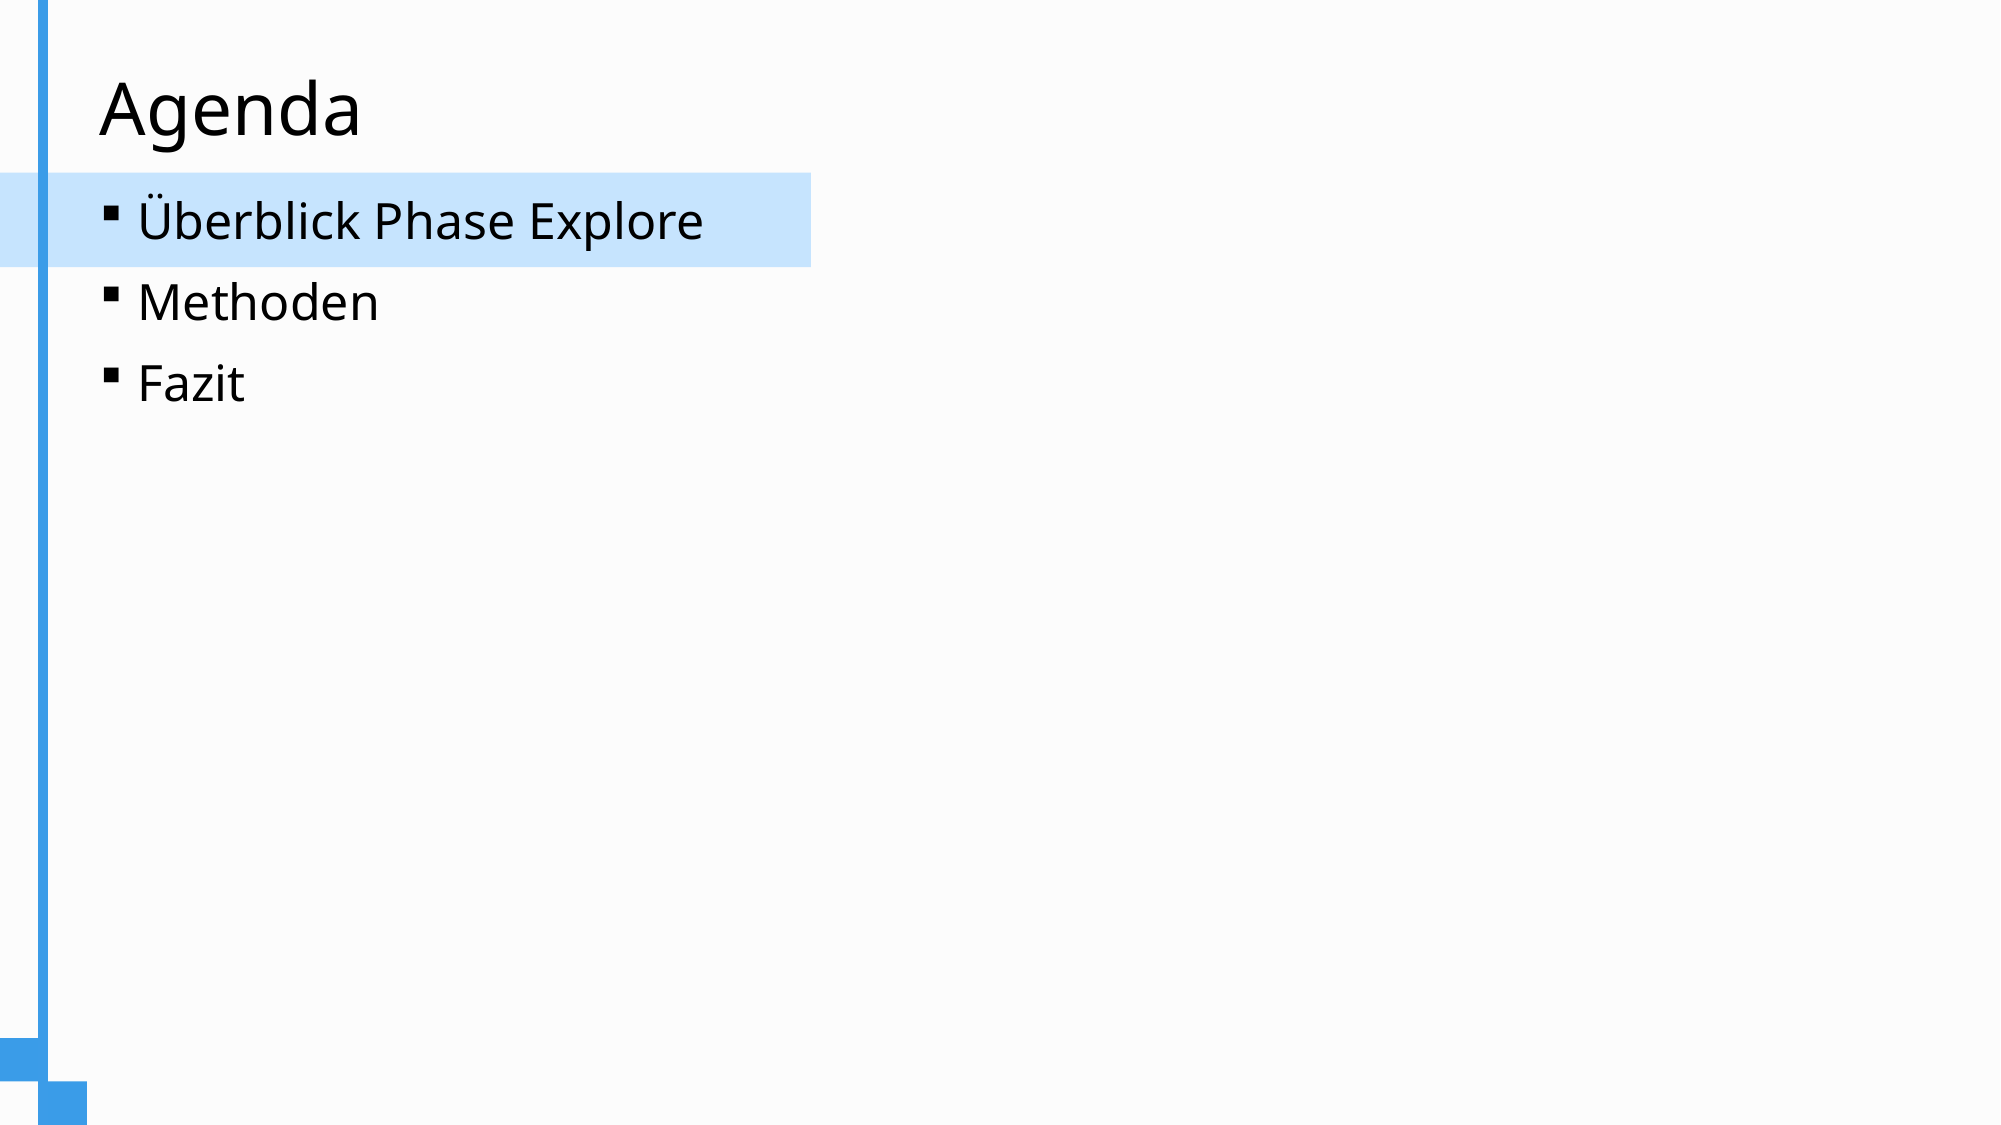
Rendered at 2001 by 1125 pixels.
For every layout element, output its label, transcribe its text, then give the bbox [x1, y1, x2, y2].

text_box [0, 172, 38, 268]
text_box [48, 172, 812, 268]
title Agenda [84, 64, 1810, 132]
list Überblick Phase Explore Methoden Fazit [84, 182, 1185, 988]
